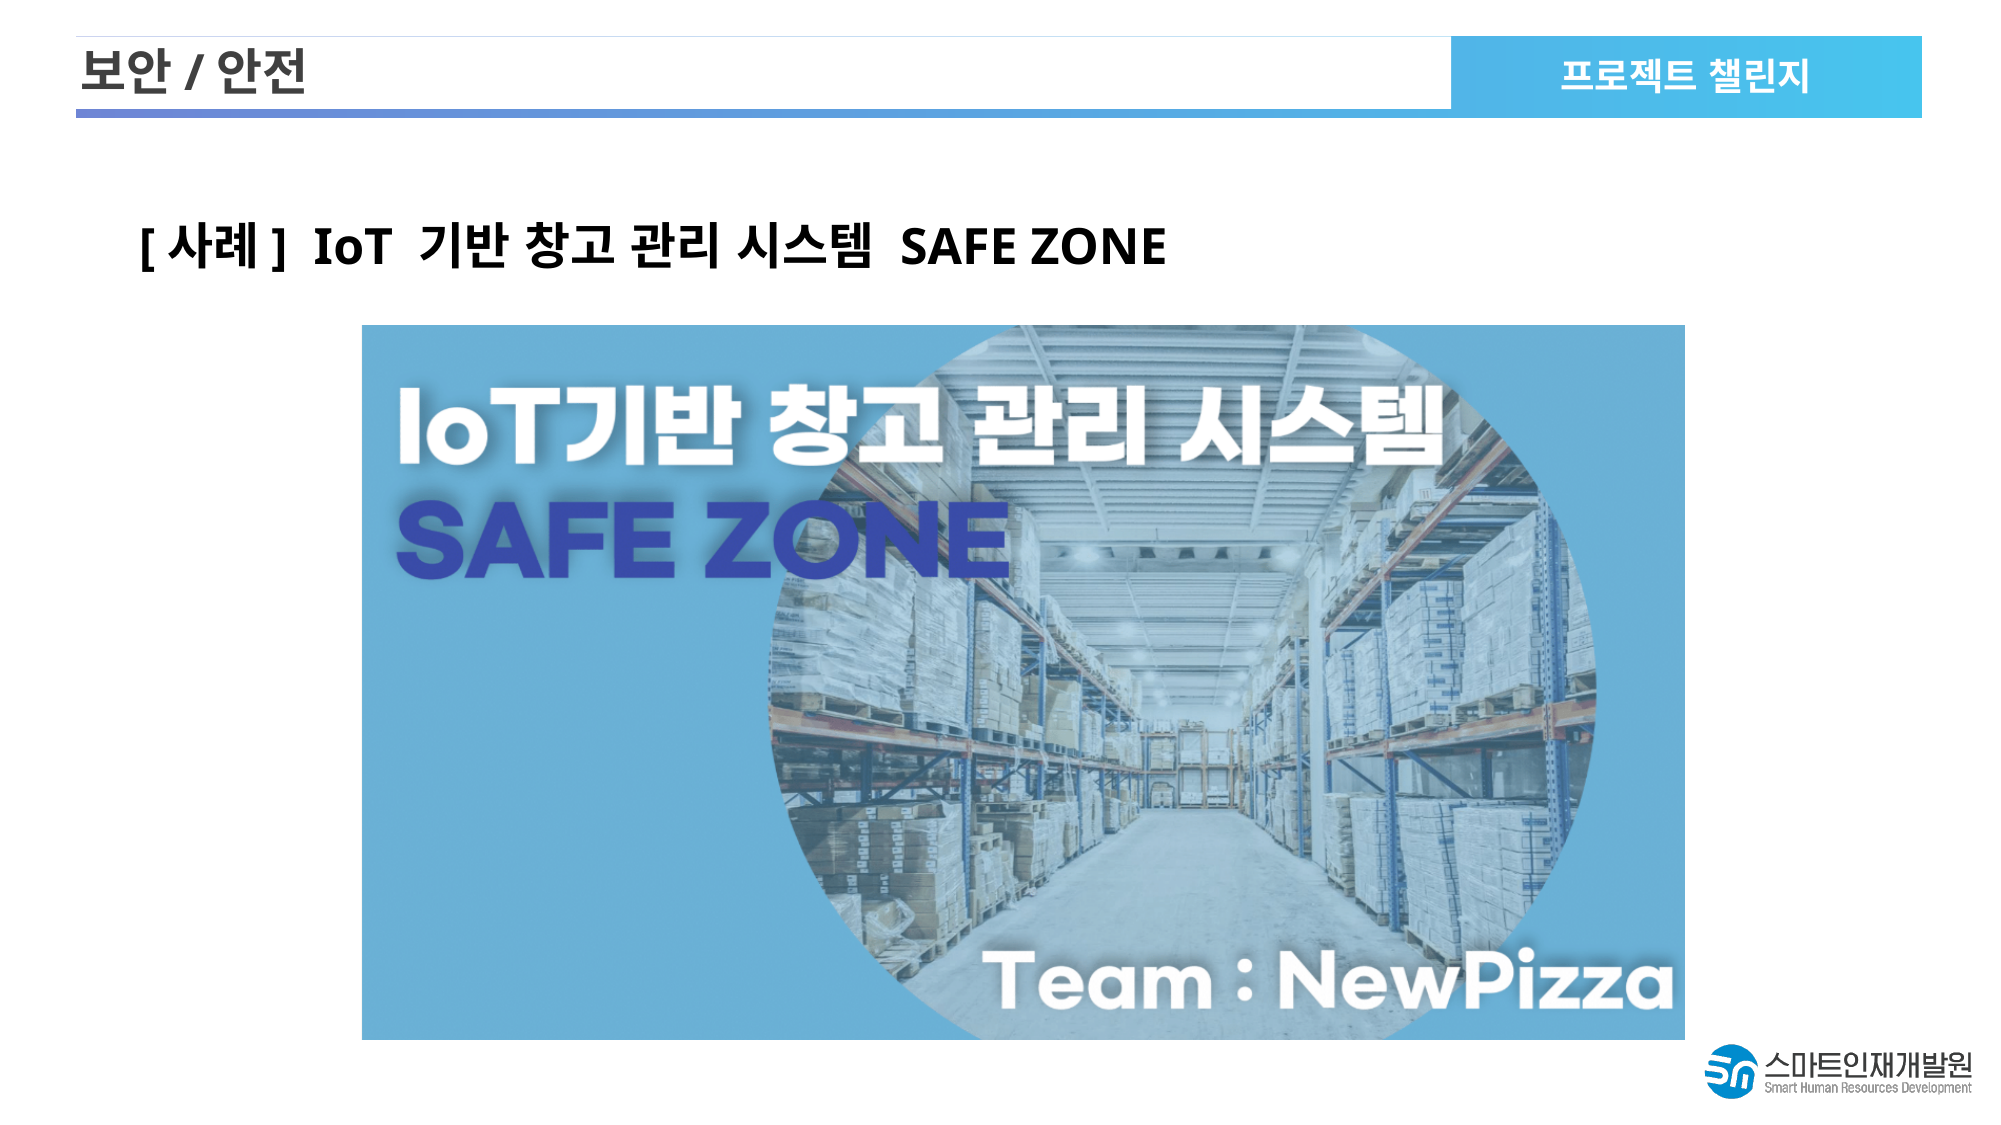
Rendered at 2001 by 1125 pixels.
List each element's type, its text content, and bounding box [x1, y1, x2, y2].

picture [1692, 1033, 1985, 1110]
text_box 보안/안전 [65, 33, 324, 108]
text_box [76, 36, 1922, 118]
picture [361, 325, 1685, 1040]
text_box [사례] IoT 기반 창고 관리 시스템 SAFE ZONE [124, 207, 1937, 283]
